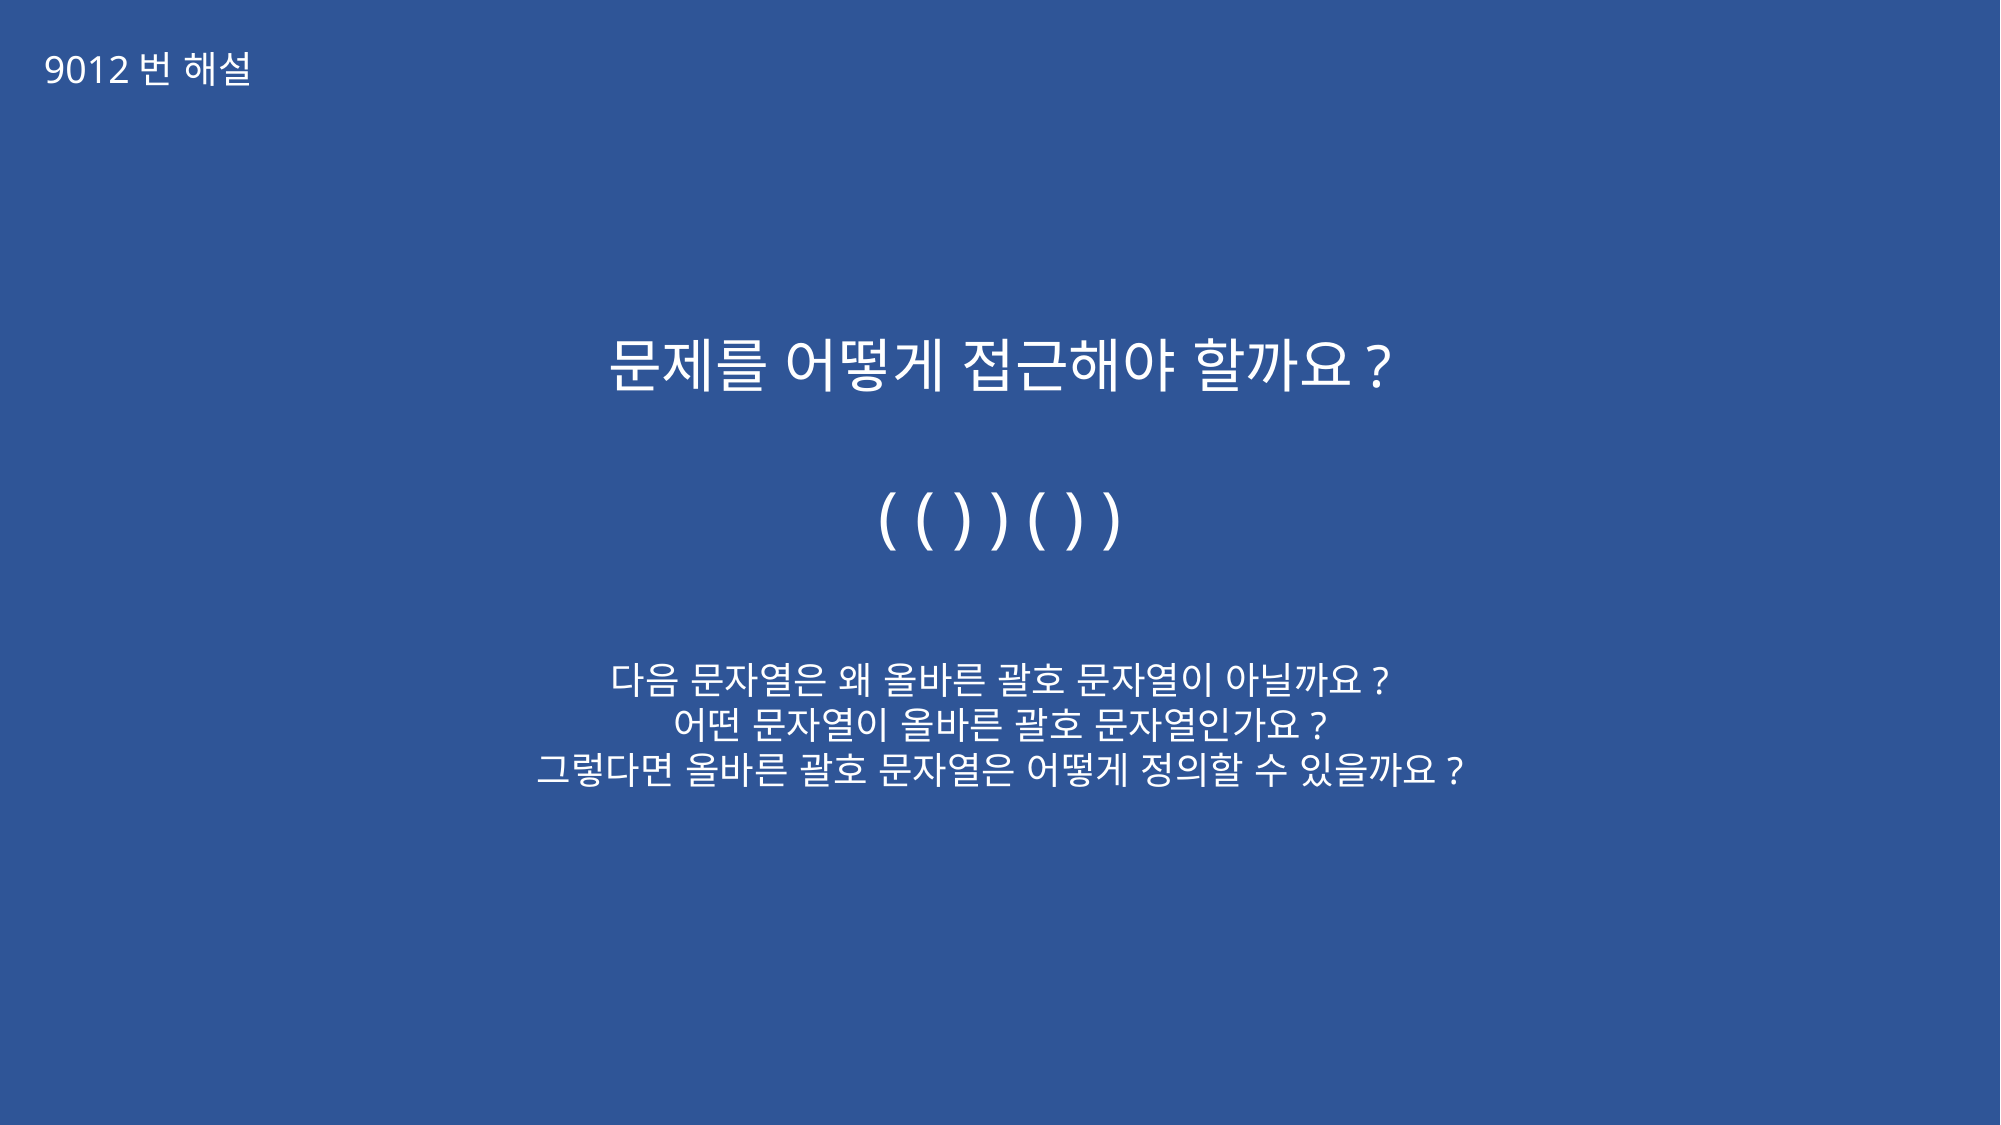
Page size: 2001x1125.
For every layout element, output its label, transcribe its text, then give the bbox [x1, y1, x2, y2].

text_box 문제를 어떻게 접근해야 할까요? [593, 322, 1407, 407]
text_box ( ( ) ) ( ) ) [863, 466, 1137, 562]
text_box 다음 문자열은 왜 올바른 괄호 문자열이 아닐까요? 어떤 문자열이 올바른 괄호 문자열인가요? 그렇다면 올바른 괄호 문자열은 어떻게 정의할 수 있을까요? [521, 649, 1479, 800]
text_box 9012번 해설 [29, 38, 268, 99]
